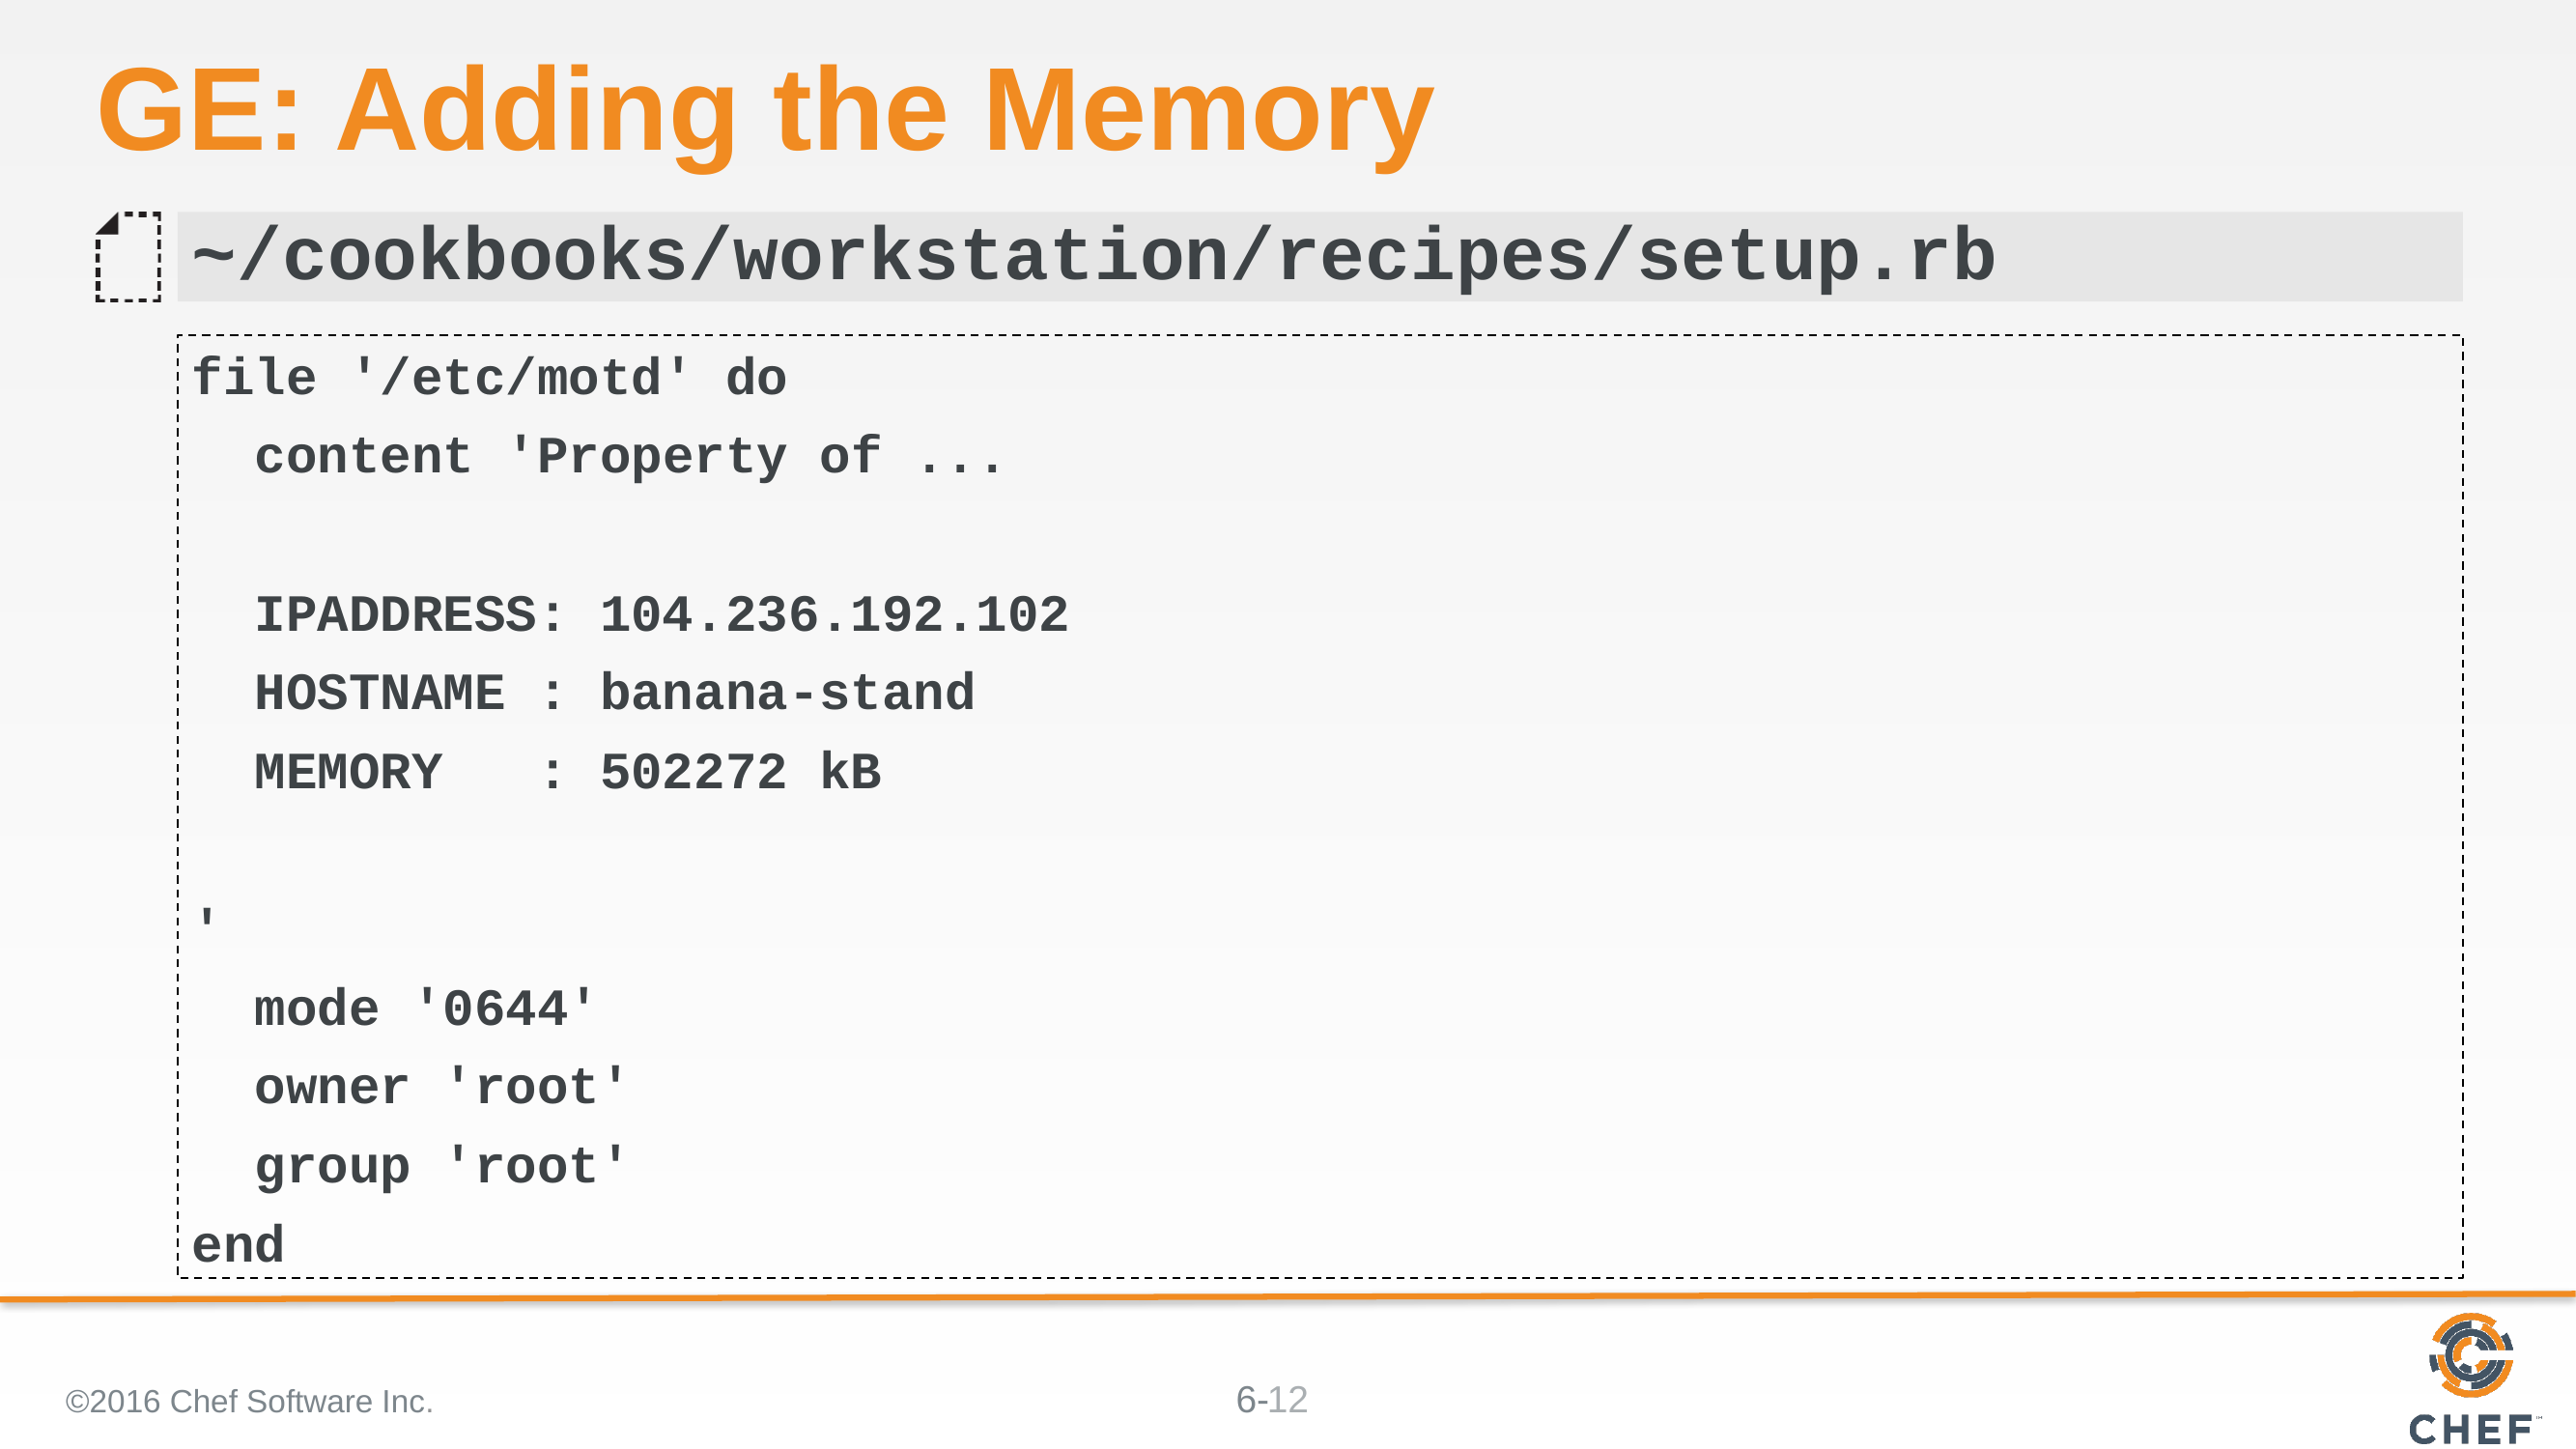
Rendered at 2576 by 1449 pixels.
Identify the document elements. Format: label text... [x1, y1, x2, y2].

list ~/cookbooks/workstation/recipes/setup.rb [177, 212, 2463, 302]
footer ©2016 Chef Software Inc. [51, 1359, 952, 1440]
picture [2399, 1297, 2550, 1449]
slide_number 12 [998, 1359, 1578, 1437]
list file '/etc/motd' do content 'Property of ... IPADDRESS: 104.236.192.102 HOSTNAME : banana-stand MEMORY : 502272 kB ' mode '0644' owner 'root' group 'root' end [177, 334, 2464, 1279]
title GE: Adding the Memory [96, 48, 2463, 180]
